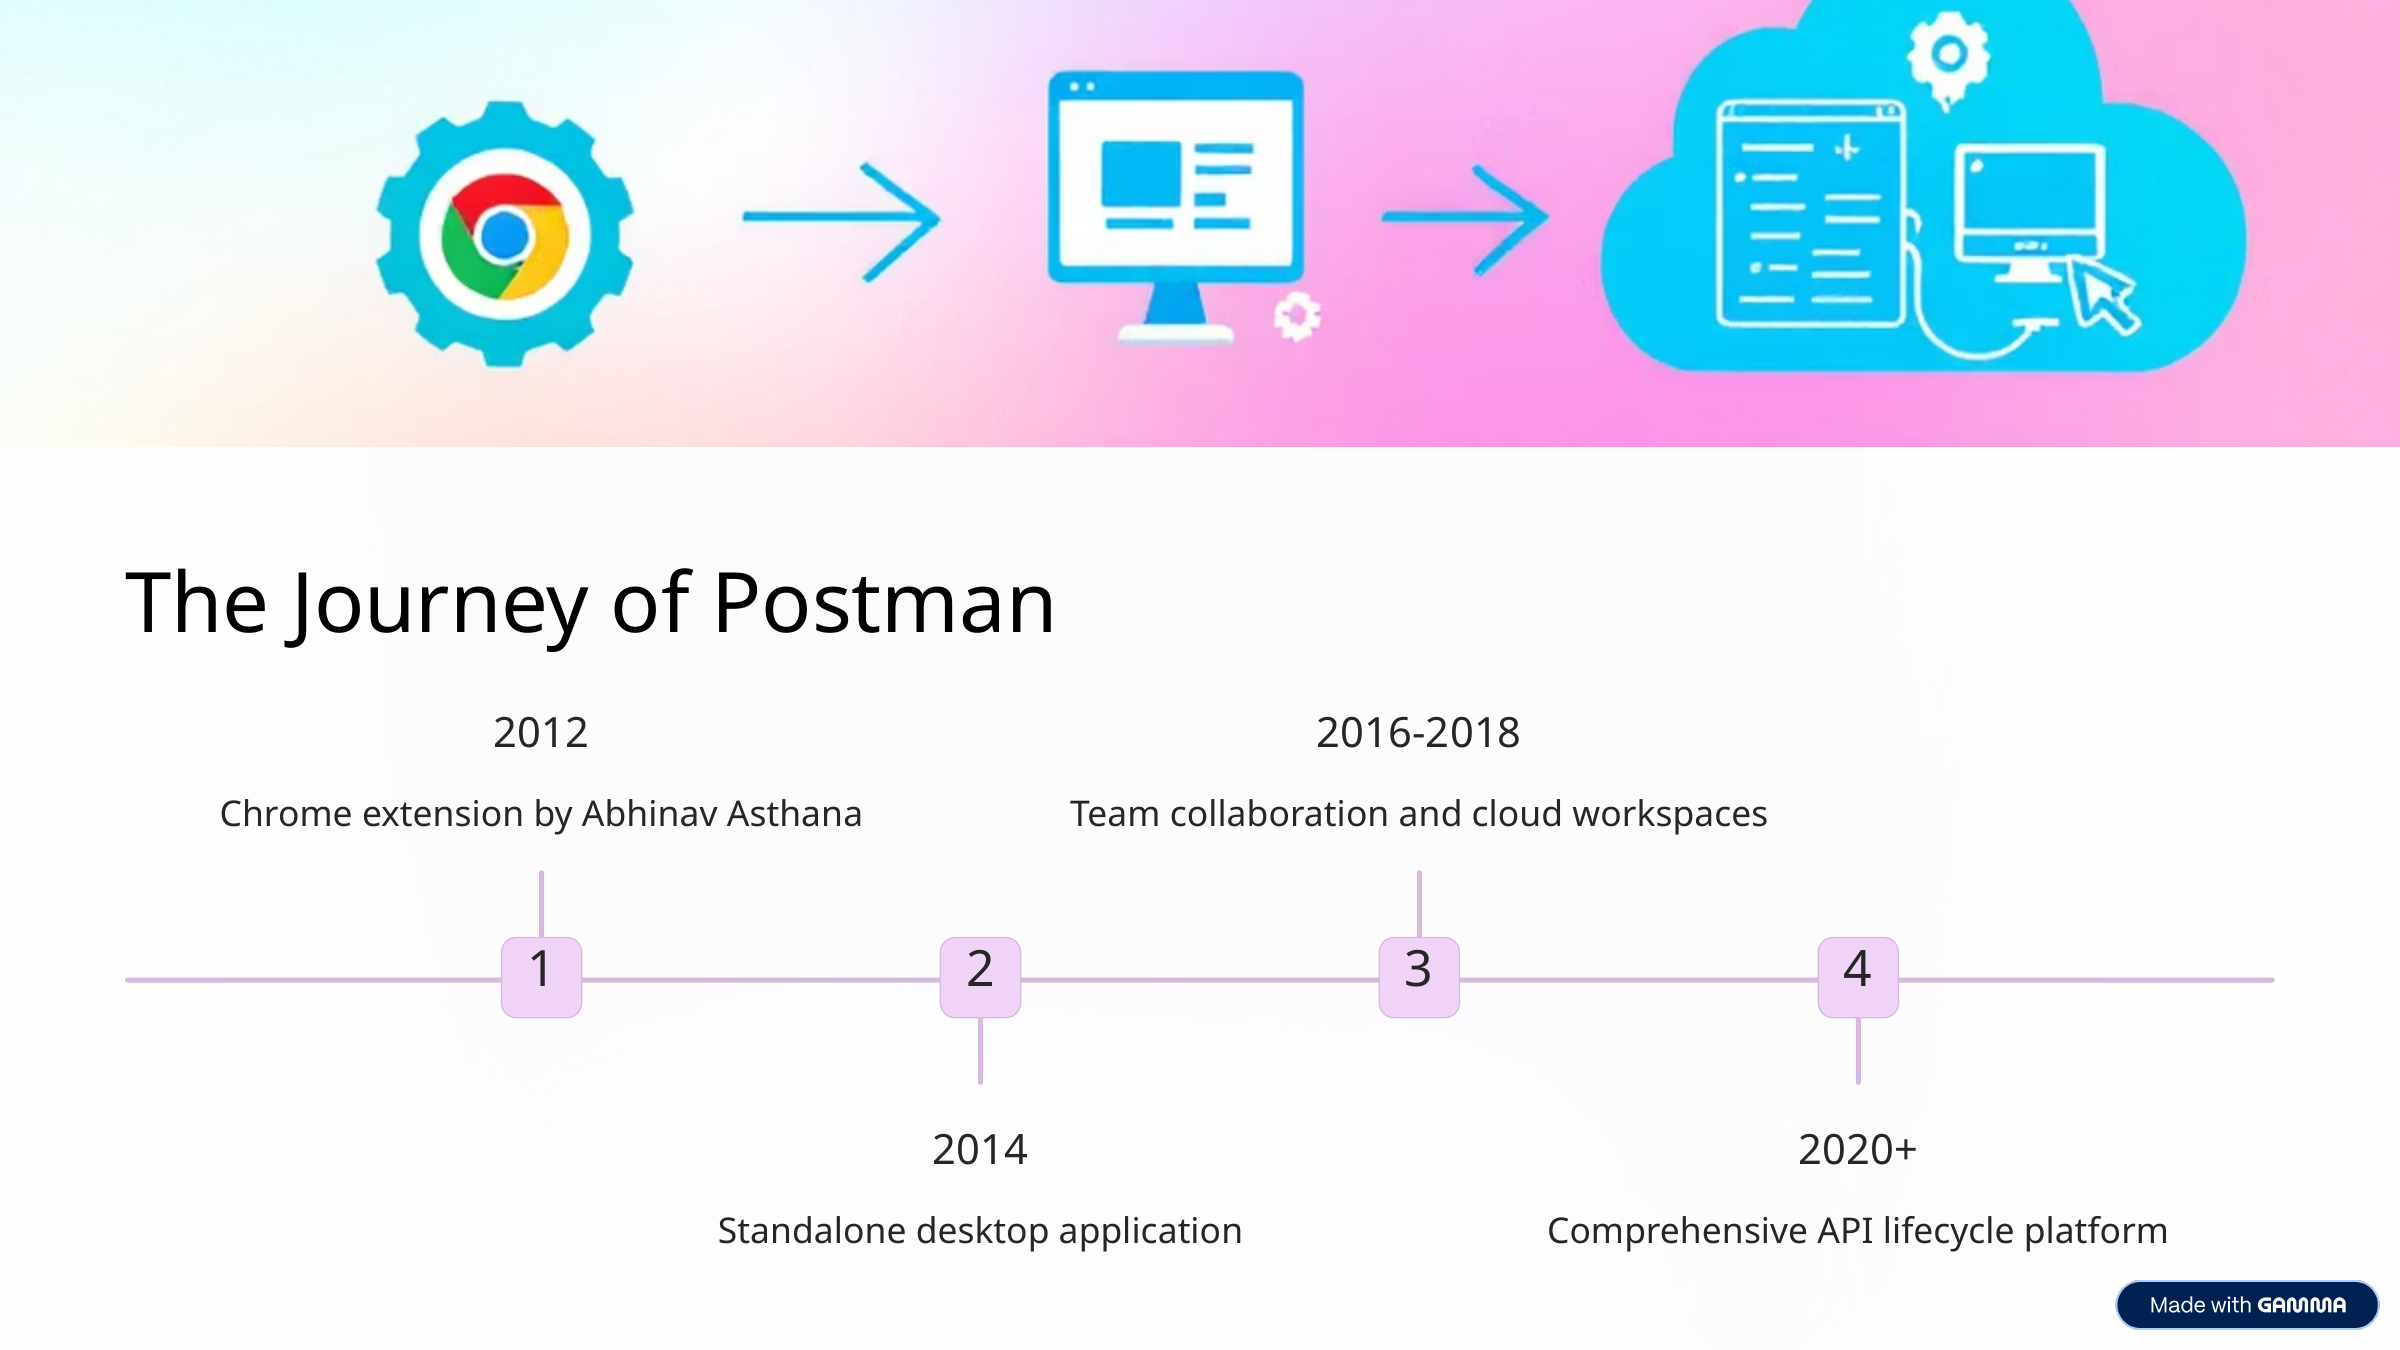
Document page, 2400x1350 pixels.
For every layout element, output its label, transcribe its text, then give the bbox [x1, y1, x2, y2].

text_box [1416, 870, 1422, 937]
text_box [1021, 977, 1379, 983]
text_box Comprehensive API lifecycle platform [1477, 1194, 2240, 1252]
text_box [1818, 937, 1899, 1018]
text_box 1 [516, 946, 567, 1010]
text_box 3 [1394, 946, 1445, 1010]
text_box Team collaboration and cloud workspaces [1038, 777, 1801, 835]
text_box [940, 937, 1021, 1018]
text_box [125, 977, 501, 983]
text_box [501, 937, 582, 1018]
text_box 2 [955, 946, 1006, 1010]
text_box [1855, 1018, 1861, 1085]
text_box [582, 977, 940, 983]
text_box 2016-2018 [1209, 703, 1630, 757]
text_box [1379, 937, 1460, 1018]
text_box The Journey of Postman [124, 544, 1039, 650]
text_box Chrome extension by Abhinav Asthana [160, 777, 923, 835]
text_box [1899, 977, 2275, 983]
picture [0, 0, 2400, 447]
text_box 2020+ [1648, 1120, 2069, 1173]
picture [2106, 1271, 2389, 1339]
text_box [539, 870, 545, 937]
text_box 2012 [331, 703, 752, 757]
text_box 4 [1833, 946, 1884, 1010]
text_box [1460, 977, 1818, 983]
text_box 2014 [770, 1120, 1191, 1173]
text_box [978, 1018, 984, 1085]
text_box Standalone desktop application [599, 1194, 1362, 1252]
